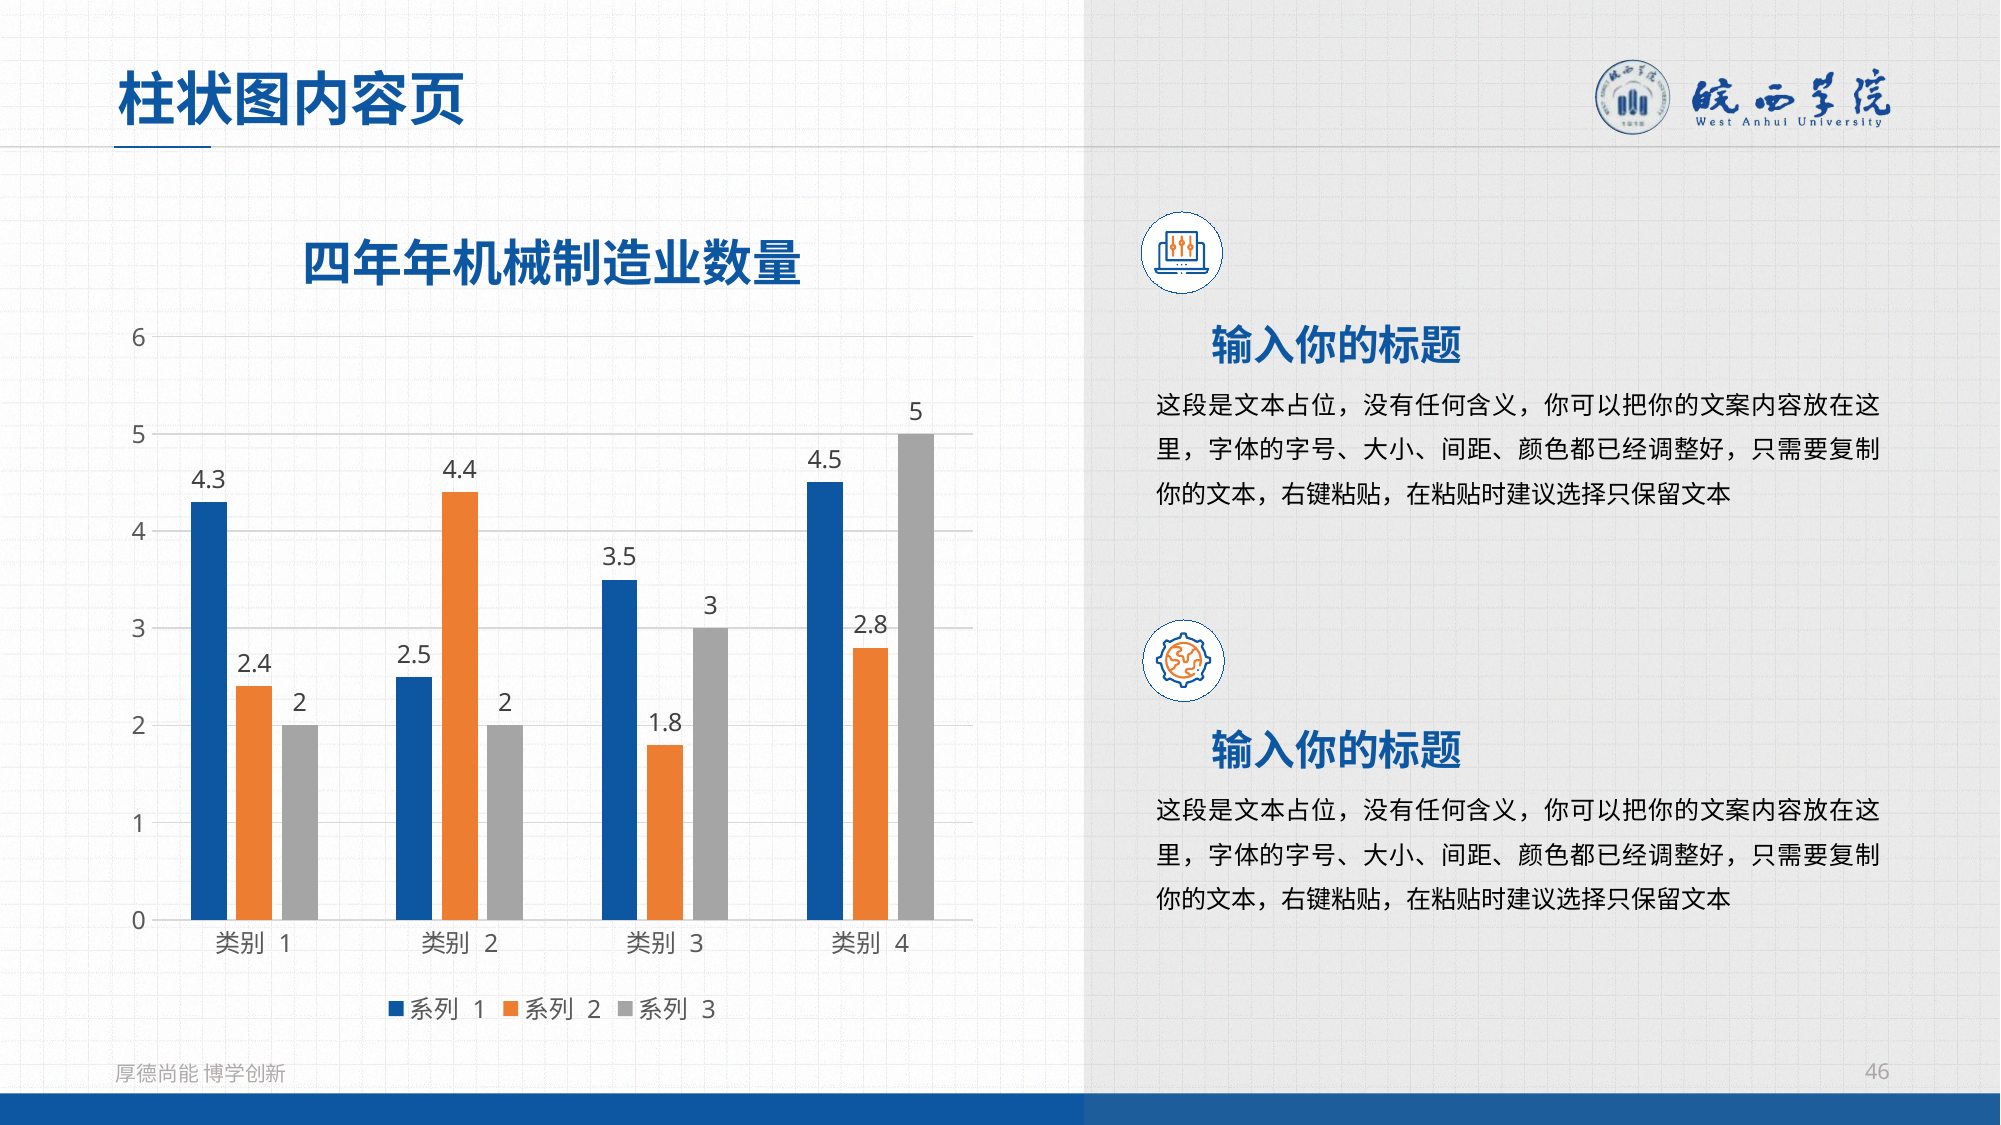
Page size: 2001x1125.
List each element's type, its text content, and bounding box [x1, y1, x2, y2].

picture [0, 148, 1083, 1093]
picture [0, 0, 1083, 146]
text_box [1141, 619, 1895, 919]
slide_number 46 [1455, 1042, 1905, 1103]
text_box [1140, 210, 1895, 513]
chart [114, 304, 991, 1032]
text_box [1083, 0, 2000, 1125]
text_box 柱状图内容页 [102, 54, 483, 140]
text_box 四年年机械制造业数量 [287, 224, 818, 299]
